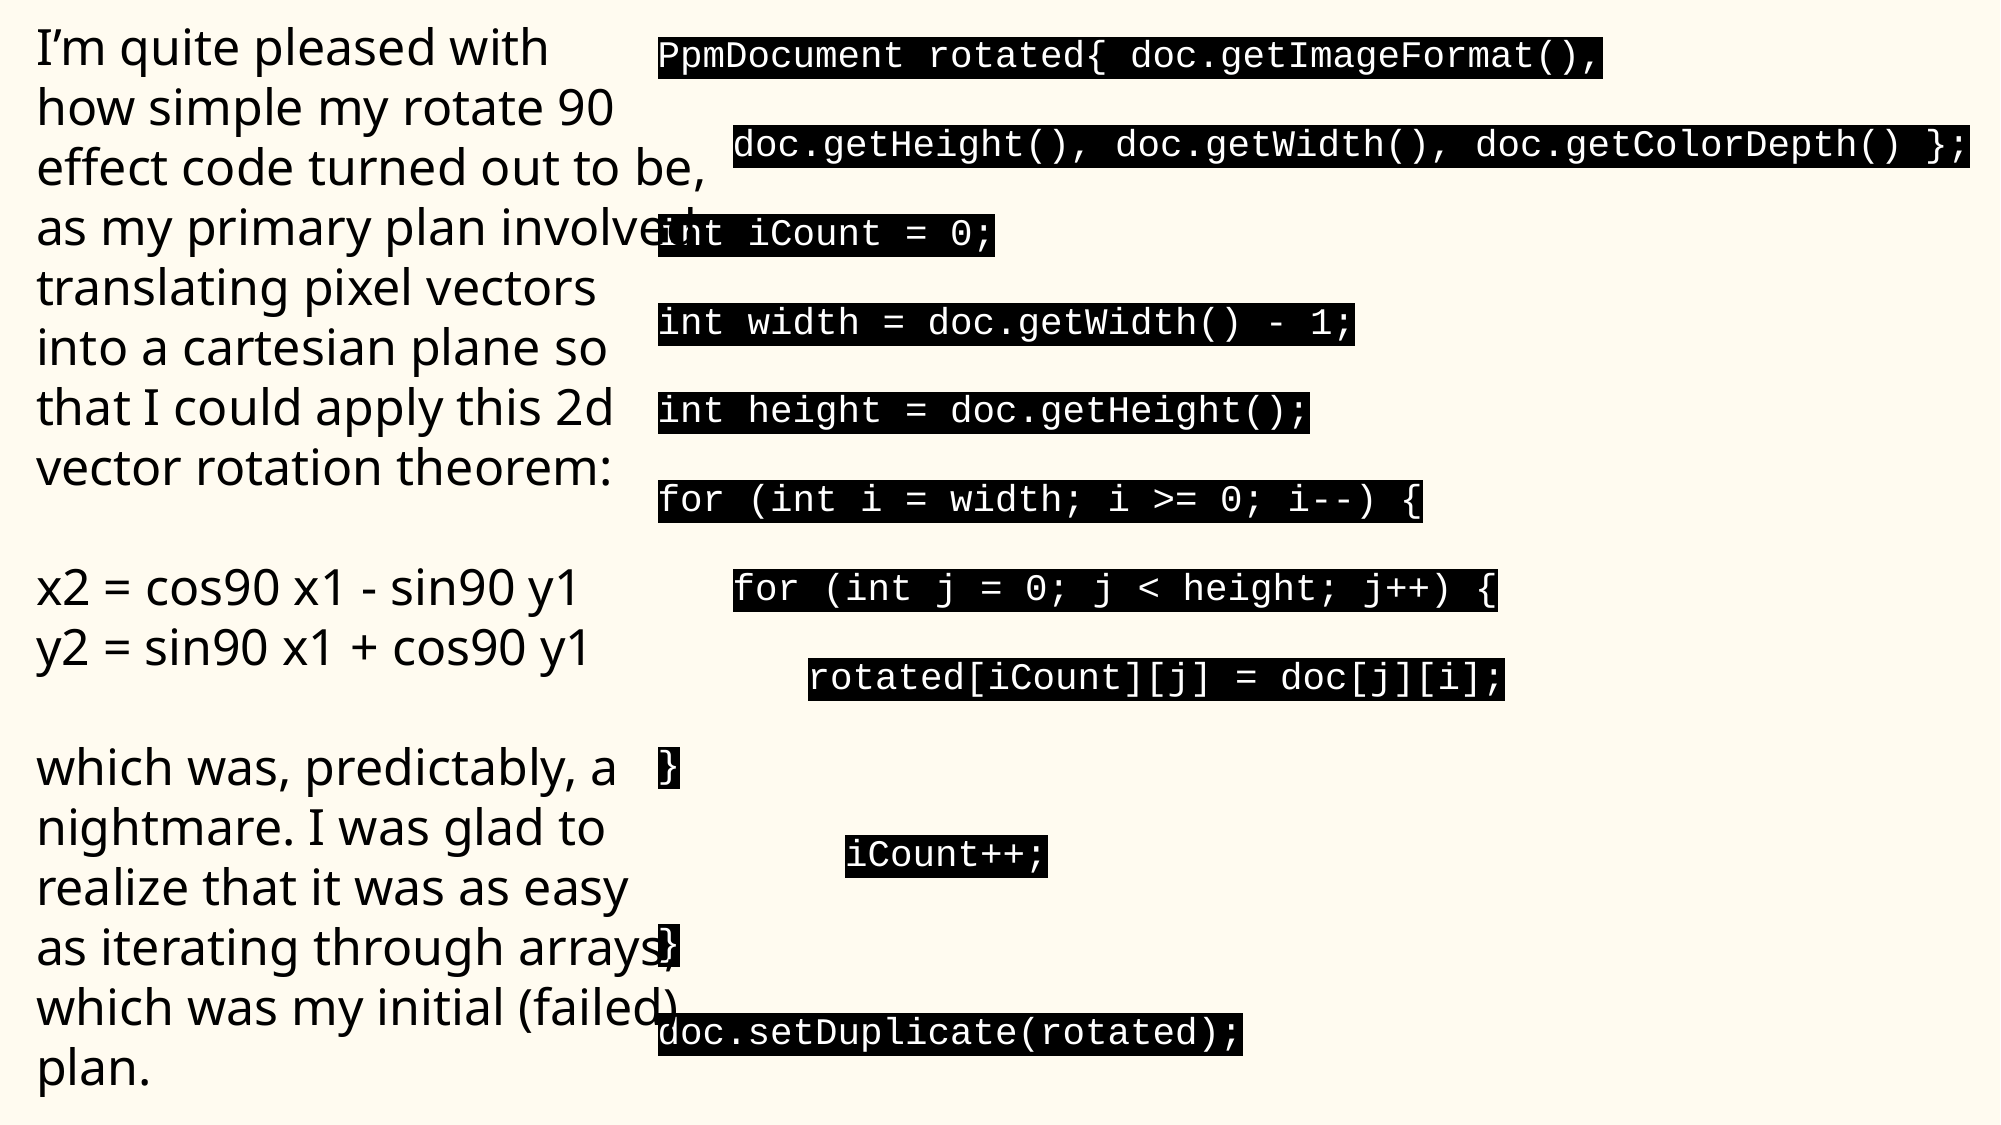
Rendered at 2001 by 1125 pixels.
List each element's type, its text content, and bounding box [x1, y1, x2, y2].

list PpmDocument rotated{ doc.getImageFormat(), doc.getHeight(), doc.getWidth(), doc.getColorDepth() }; int iCount = 0; int width = doc.getWidth() - 1; int height = doc.getHeight(); for (int i = width; i >= 0; i--) { for (int j = 0; j < height; j++) { rotated[iCount][j] = doc[j][i]; } iCount++; } doc.setDuplicate(rotated); [1694, 22, 2000, 1102]
text_box I’m quite pleased with how simple my rotate 90 effect code turned out to be, as my primary plan involved translating pixel vectors into a cartesian plane so that I could apply this 2d vector rotation theorem: x2 = cos90 x1 - sin90 y1 y2 = sin90 x1 + cos90 y1 which was, predictably, a nightmare. I was glad to realize that it was as easy as iterating through arrays, which was my initial (failed) plan. [21, 0, 1694, 1125]
